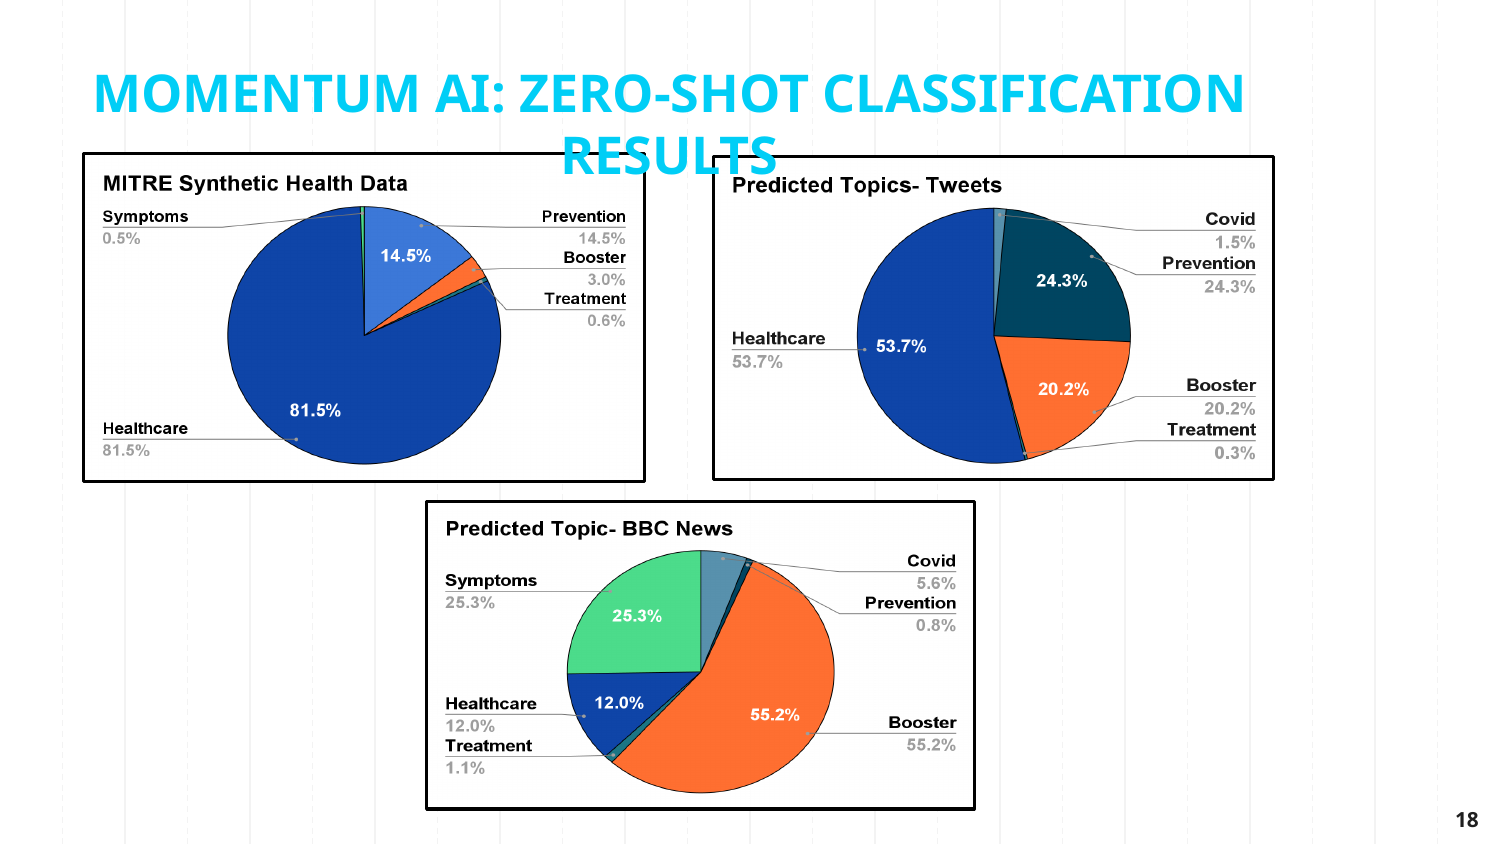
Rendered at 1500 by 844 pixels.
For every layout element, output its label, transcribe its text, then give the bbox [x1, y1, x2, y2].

picture [714, 157, 1273, 479]
picture [85, 154, 643, 480]
slide_number ‹#› [1403, 791, 1494, 844]
picture [427, 502, 973, 808]
text_box MOMENTUM AI: ZERO-SHOT CLASSIFICATION RESULTS [19, 45, 1321, 201]
